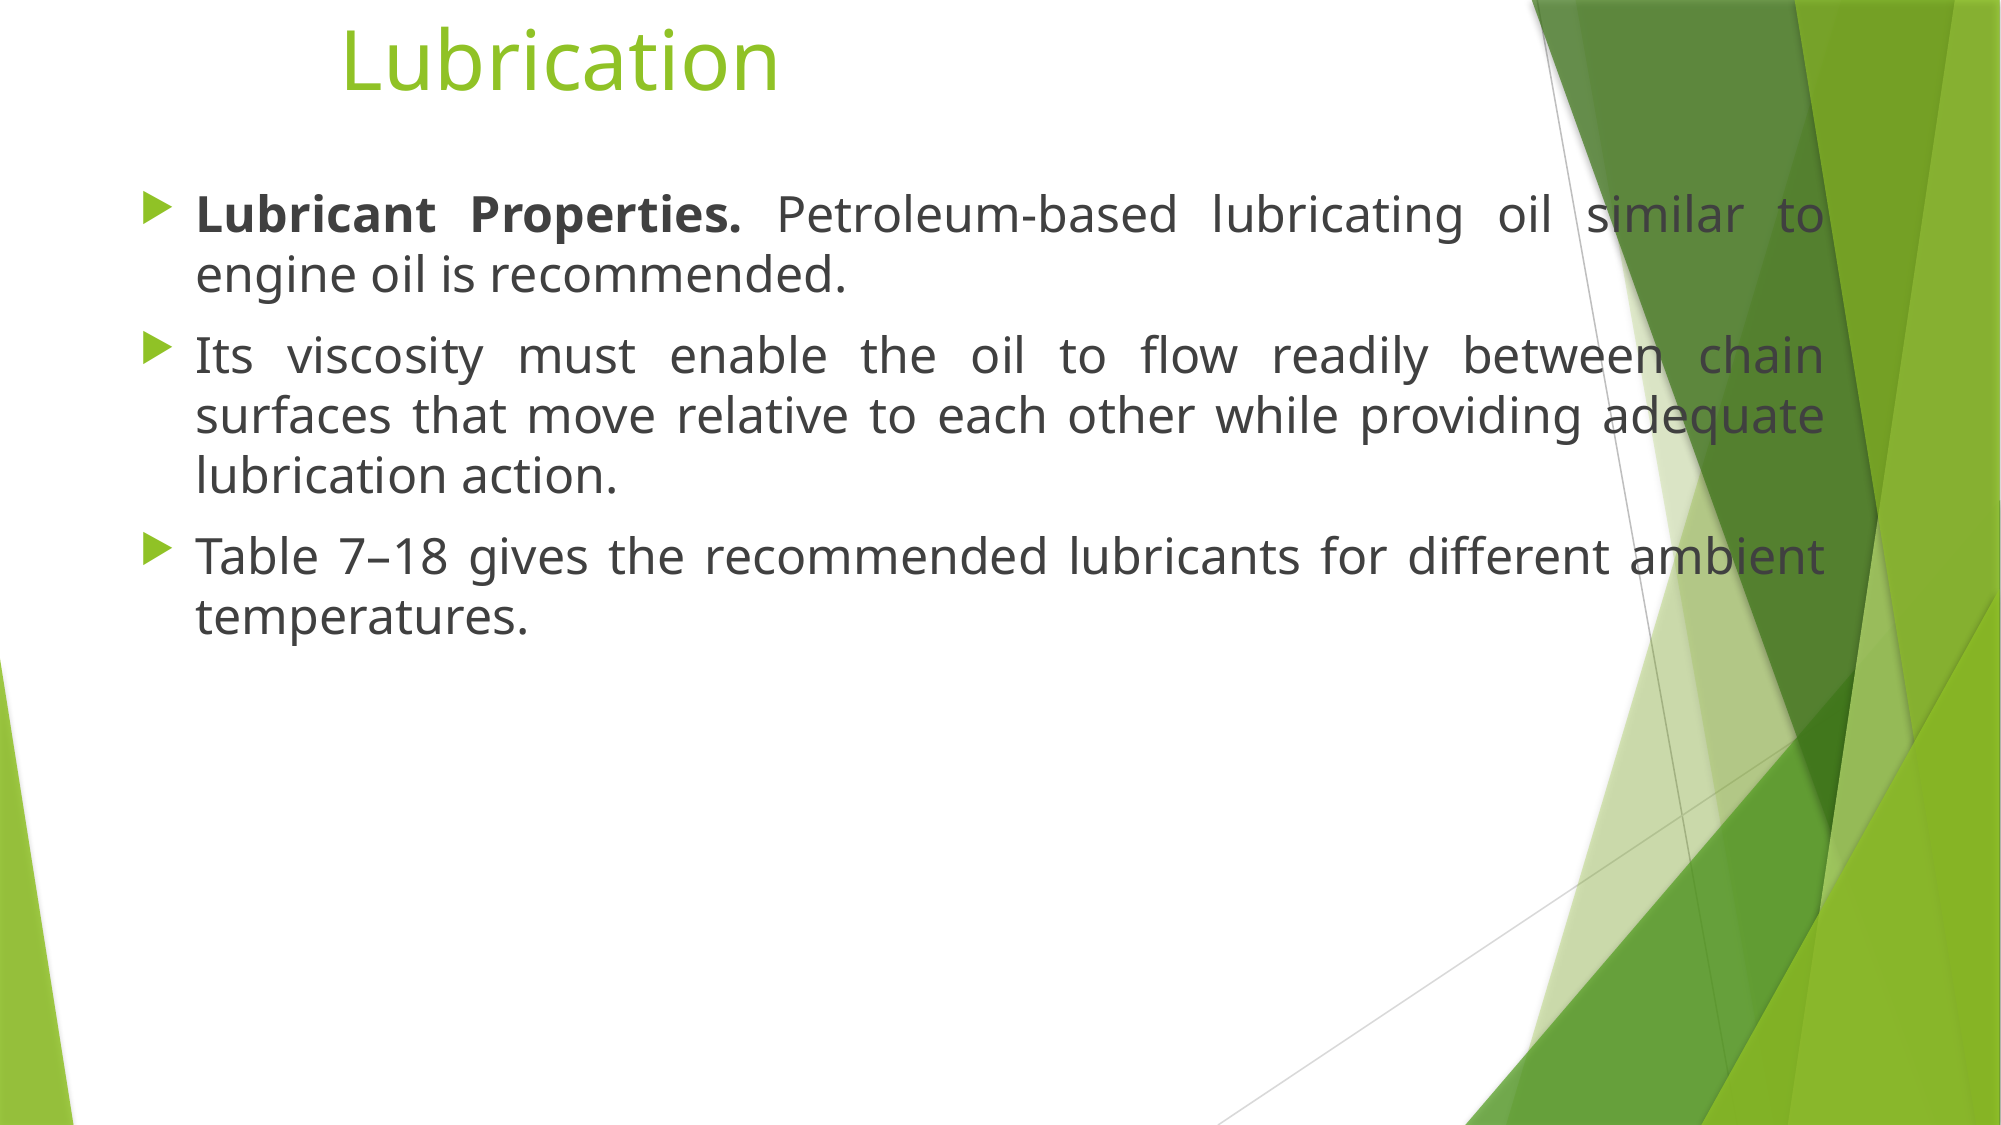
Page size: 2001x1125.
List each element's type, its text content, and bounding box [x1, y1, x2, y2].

list Lubricant Properties. Petroleum-based lubricating oil similar to engine oil is recommended. Its viscosity must enable the oil to flow readily between chain surfaces that move relative to each other while providing adequate lubrication action. Table 7–18 gives the recommended lubricants for different ambient temperatures. [124, 174, 1842, 1088]
title Lubrication [324, 0, 1675, 163]
